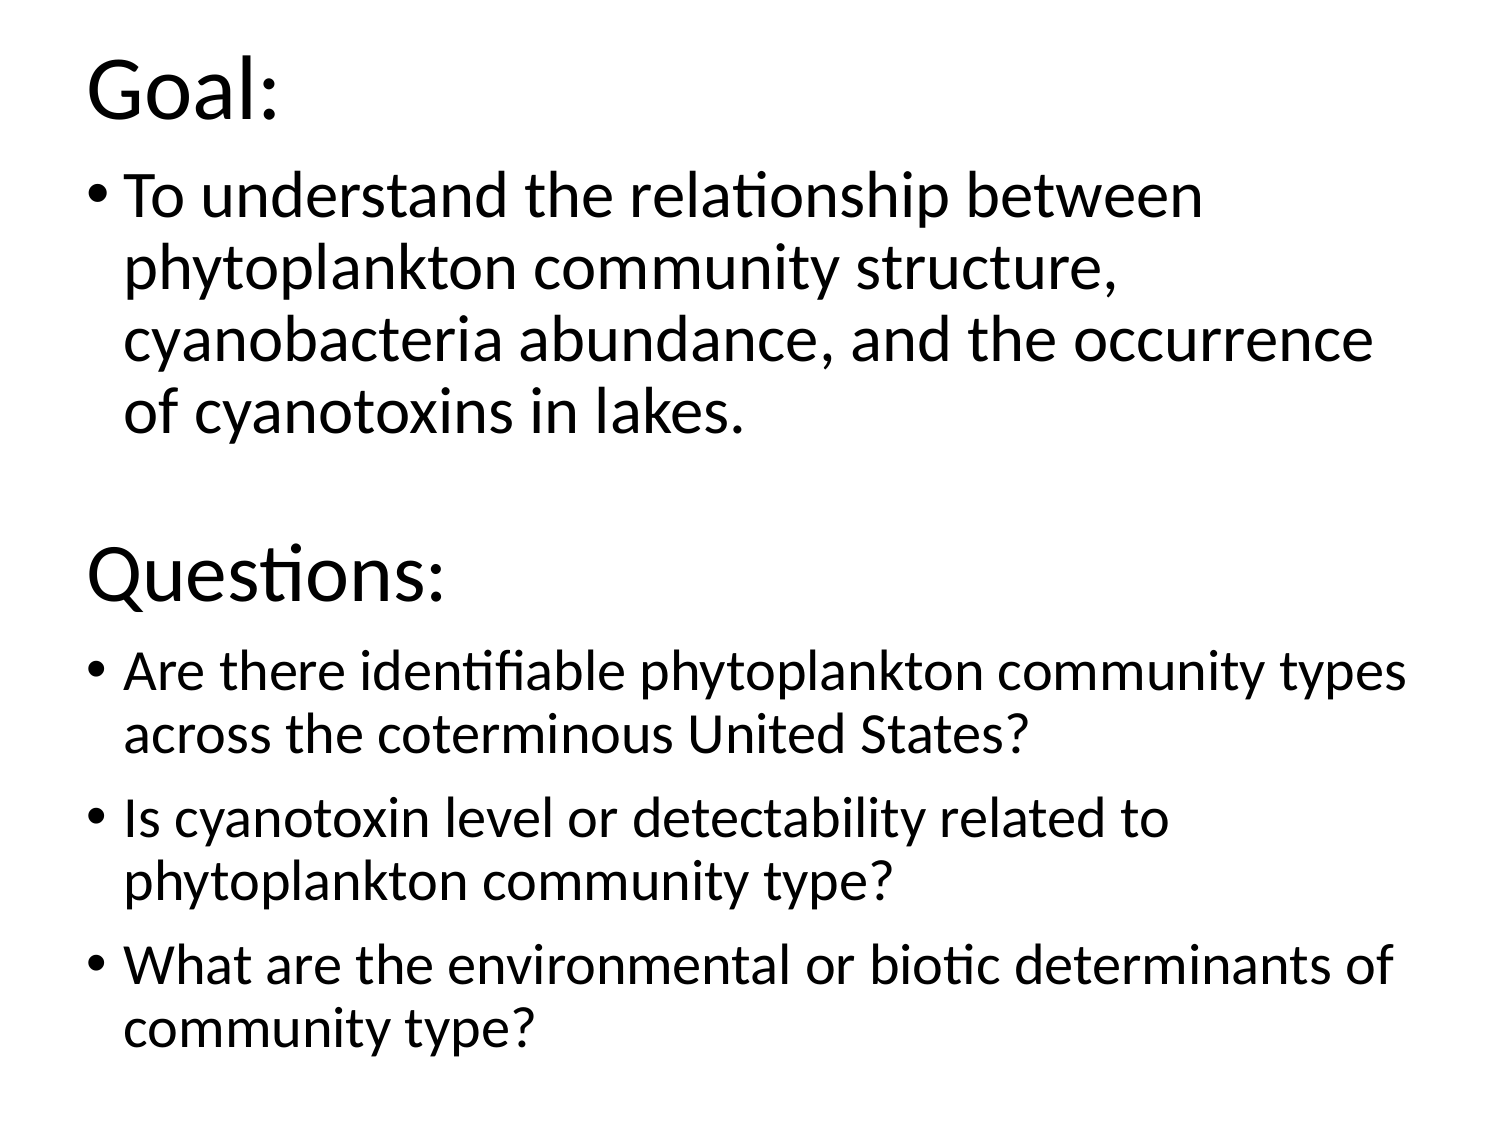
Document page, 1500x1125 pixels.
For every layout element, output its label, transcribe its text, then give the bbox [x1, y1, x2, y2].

text_box Goal: To understand the relationship between phytoplankton community structure, cyanobacteria abundance, and the occurrence of cyanotoxins in lakes. [71, 32, 1429, 478]
list Questions: Are there identifiable phytoplankton community types across the coterminous United States? Is cyanotoxin level or detectability related to phytoplankton community type? What are the environmental or biotic determinants of community type? [71, 522, 1429, 1080]
